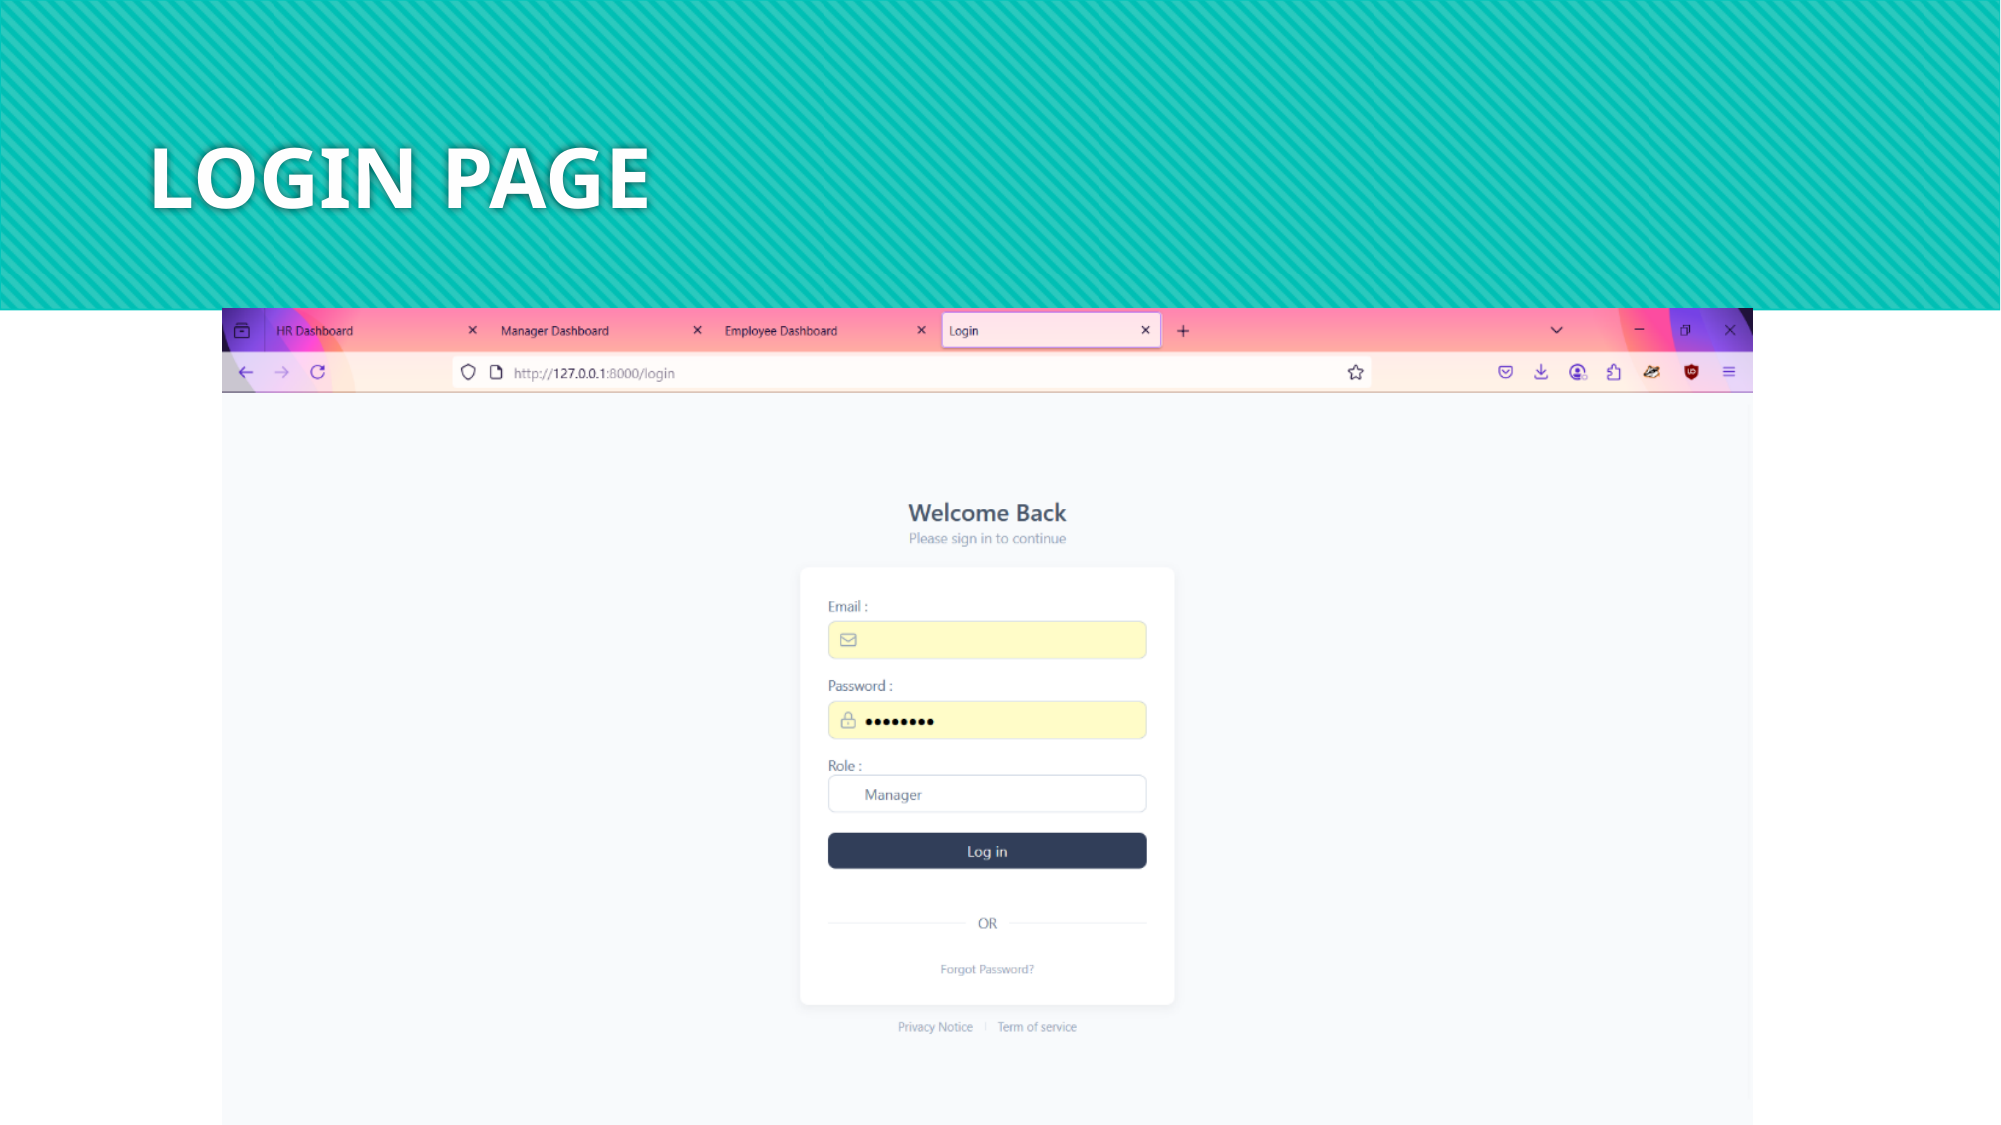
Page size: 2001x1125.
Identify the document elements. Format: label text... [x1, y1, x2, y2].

title LOGIN PAGE [132, 73, 1868, 233]
picture [221, 308, 1753, 1125]
